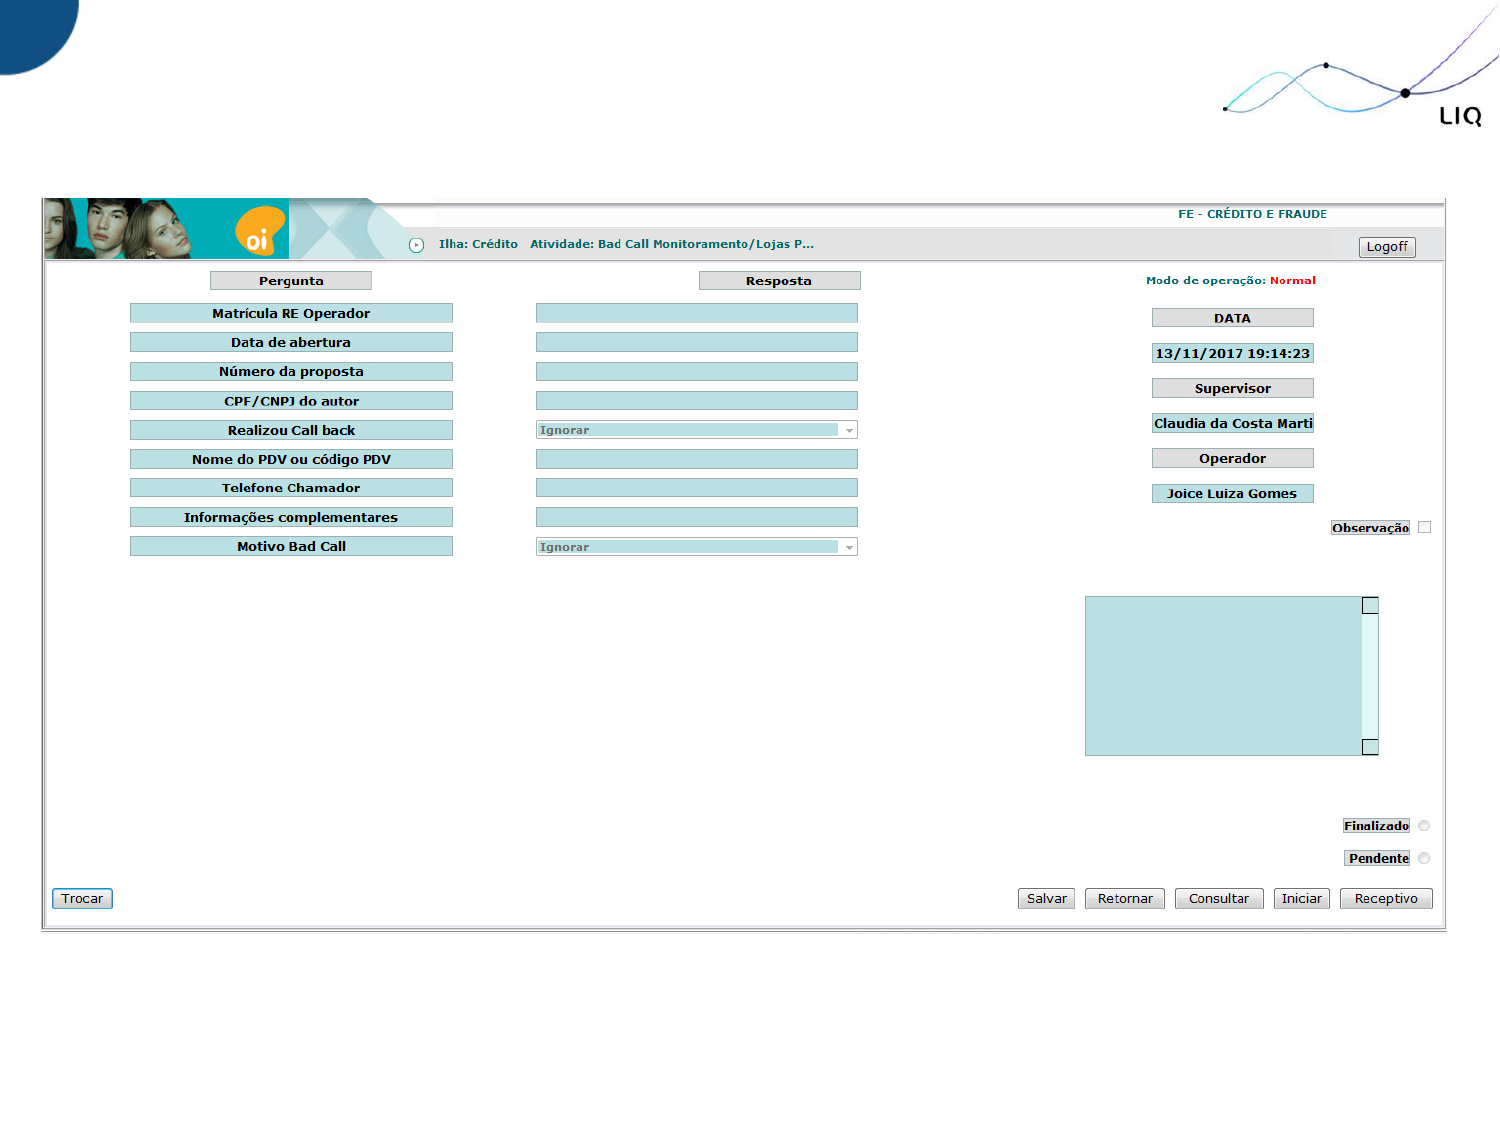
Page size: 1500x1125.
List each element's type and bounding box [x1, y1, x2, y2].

picture [40, 197, 1447, 935]
picture [1222, 0, 1499, 131]
picture [0, 0, 130, 170]
